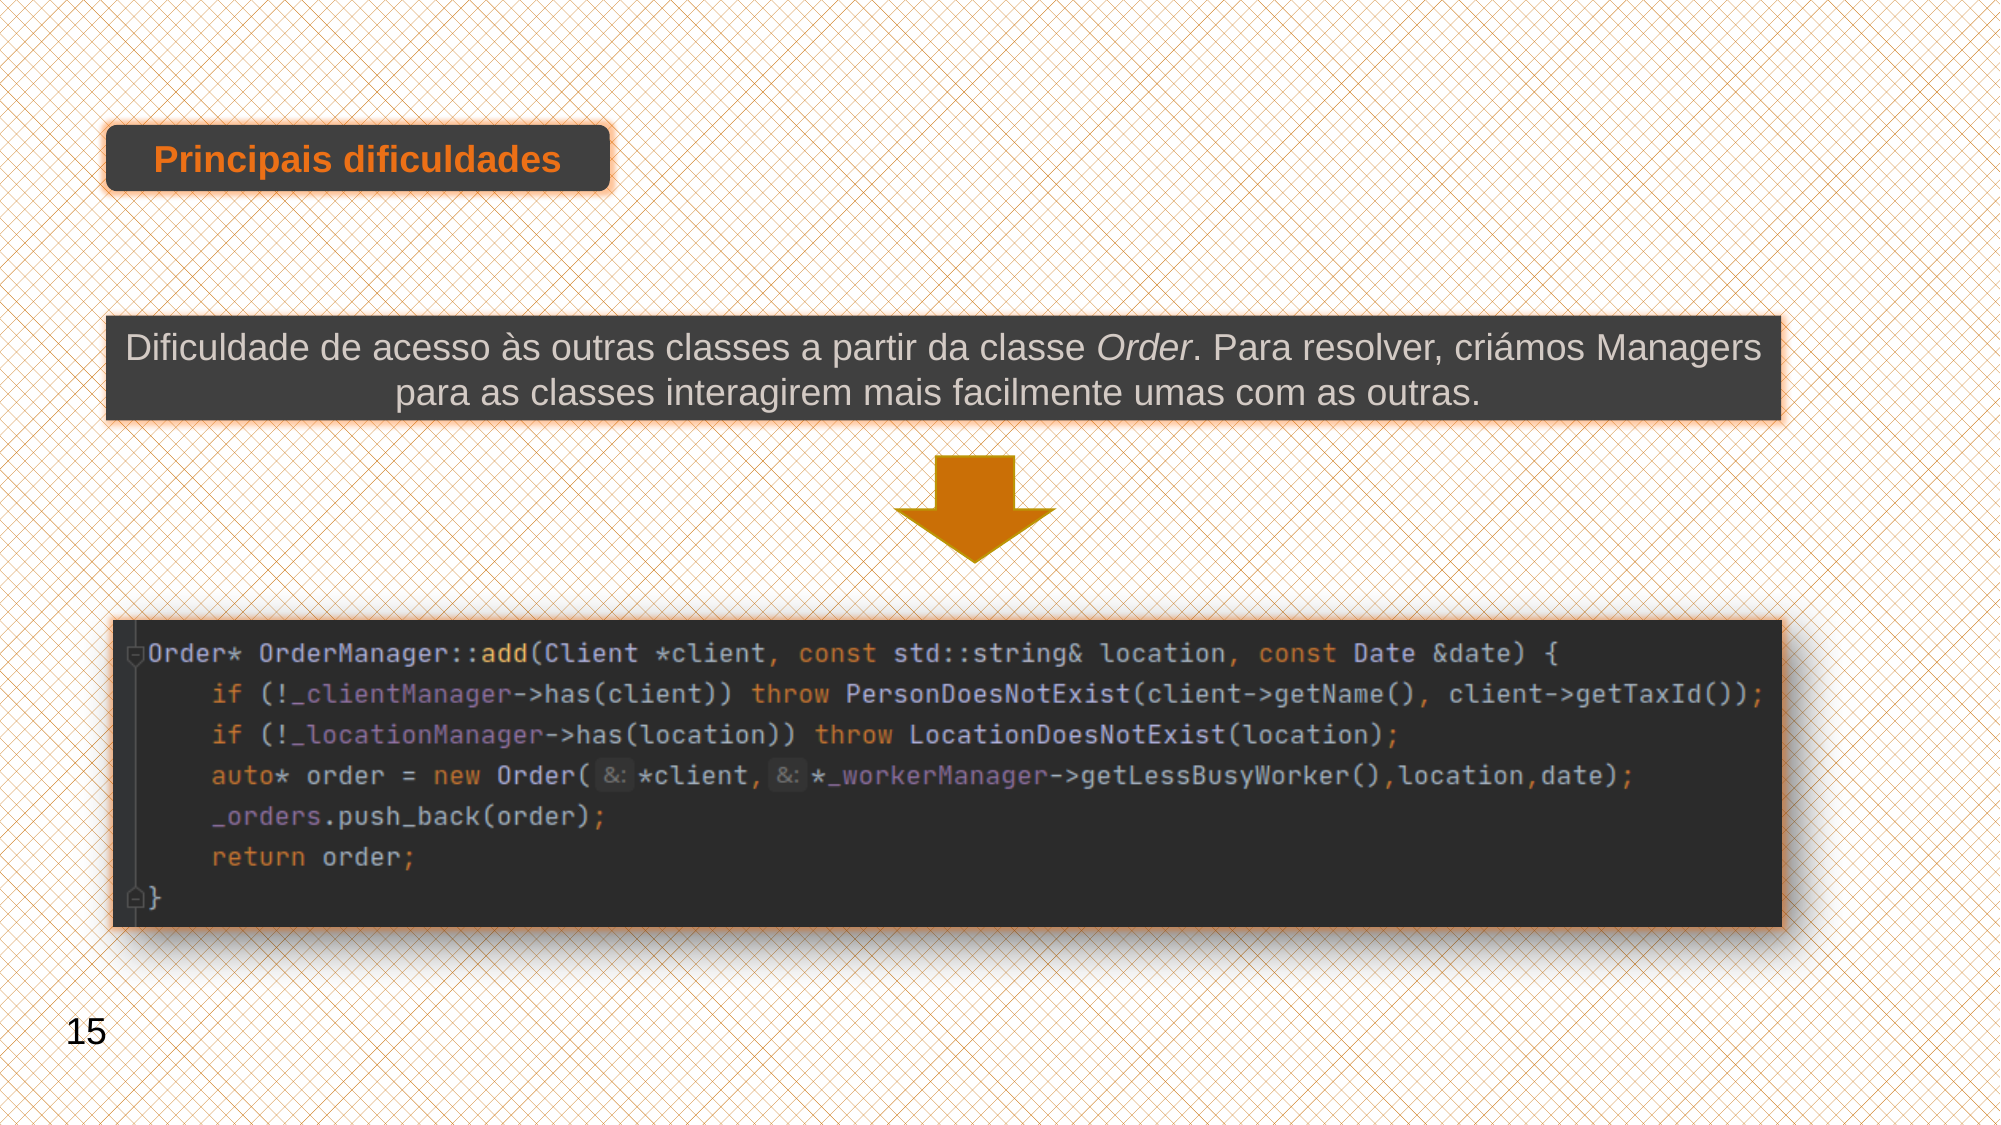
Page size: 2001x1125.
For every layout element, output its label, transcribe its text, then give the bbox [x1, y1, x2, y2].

text_box 15 [50, 1000, 125, 1060]
text_box Dificuldade de acesso às outras classes a partir da classe Order. Para resolver, criámos Managers para as classes interagirem mais facilmente umas com as outras. [106, 315, 1782, 421]
picture [113, 620, 1782, 927]
text_box [893, 455, 1057, 564]
text_box Principais dificuldades [106, 124, 610, 192]
